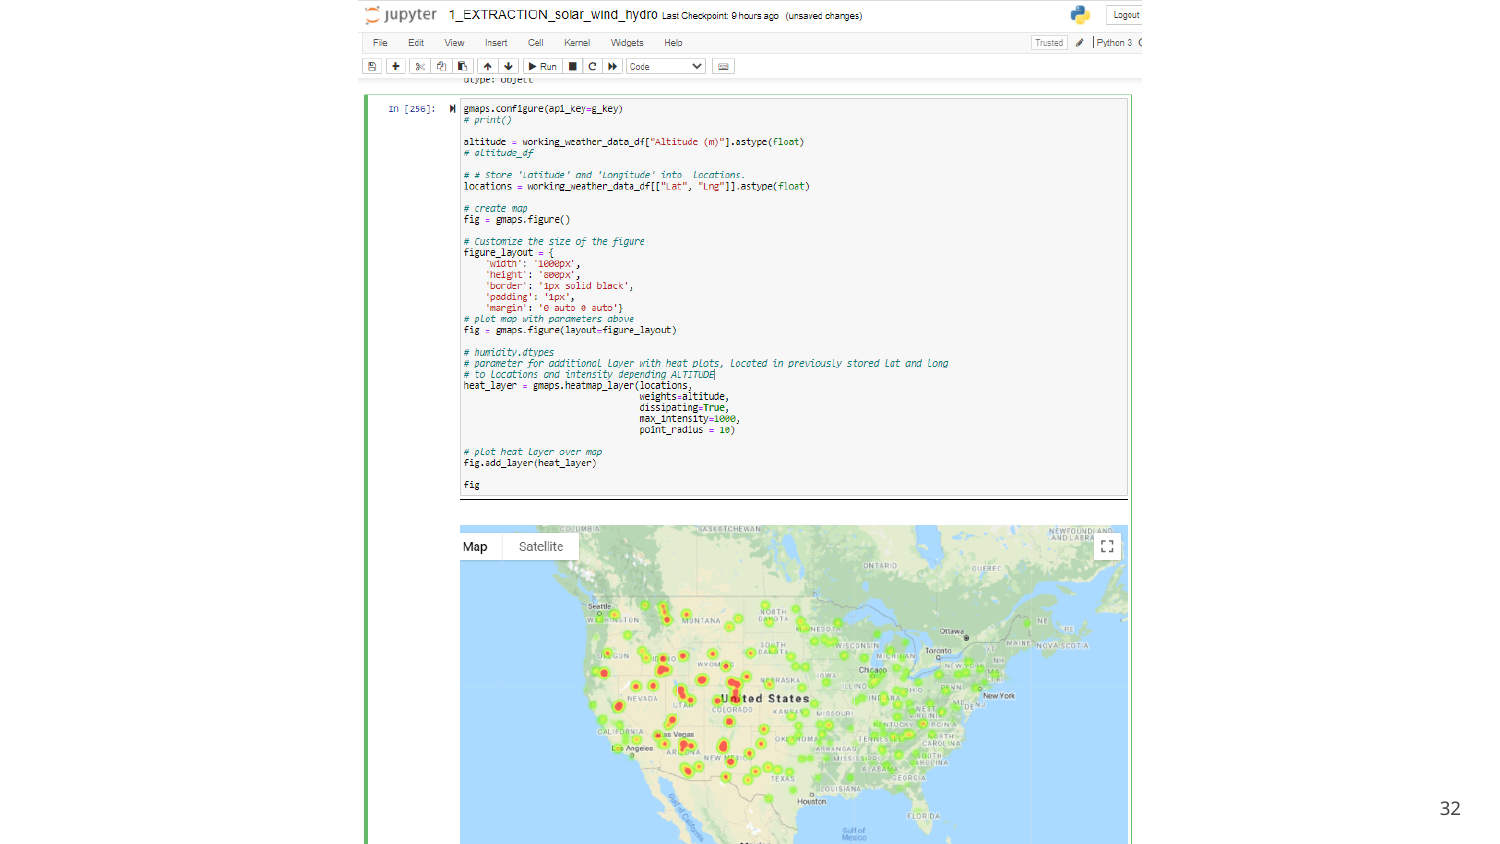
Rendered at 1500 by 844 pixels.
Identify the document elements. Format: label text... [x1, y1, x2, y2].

picture [358, 0, 1142, 844]
slide_number 32 [1386, 777, 1477, 842]
